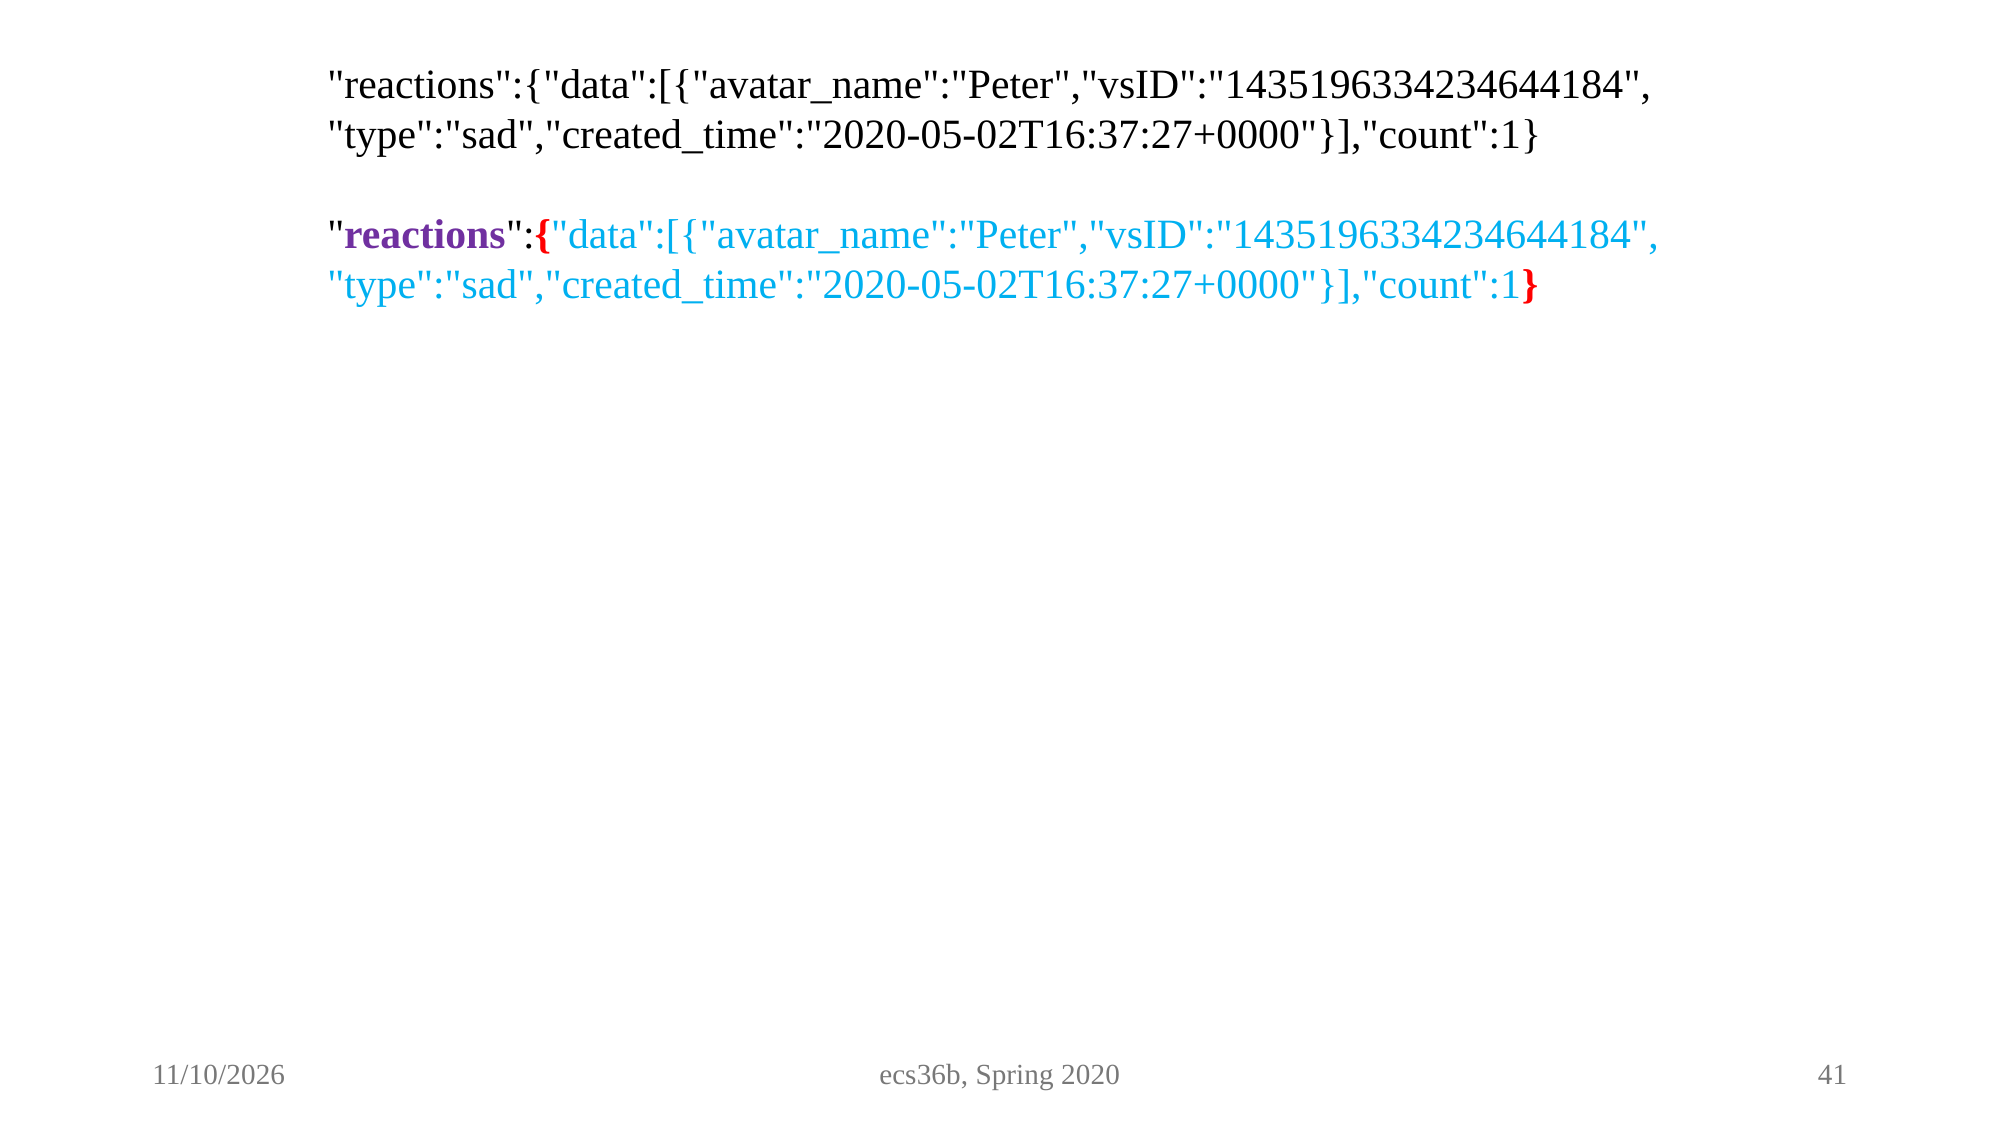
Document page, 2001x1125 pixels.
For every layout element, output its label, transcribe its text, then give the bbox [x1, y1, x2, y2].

text_box "reactions":{"data":[{"avatar_name":"Peter","vsID":"1435196334234644184", "type":"sad","created_time":"2020-05-02T16:37:27+0000"}],"count":1} [312, 199, 1732, 315]
footer ecs36b, Spring 2020 [662, 1042, 1338, 1103]
text_box "reactions":{"data":[{"avatar_name":"Peter","vsID":"1435196334234644184", "type":"sad","created_time":"2020-05-02T16:37:27+0000"}],"count":1} [312, 49, 1732, 165]
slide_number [137, 1042, 588, 1103]
slide_number 41 [1412, 1042, 1863, 1103]
